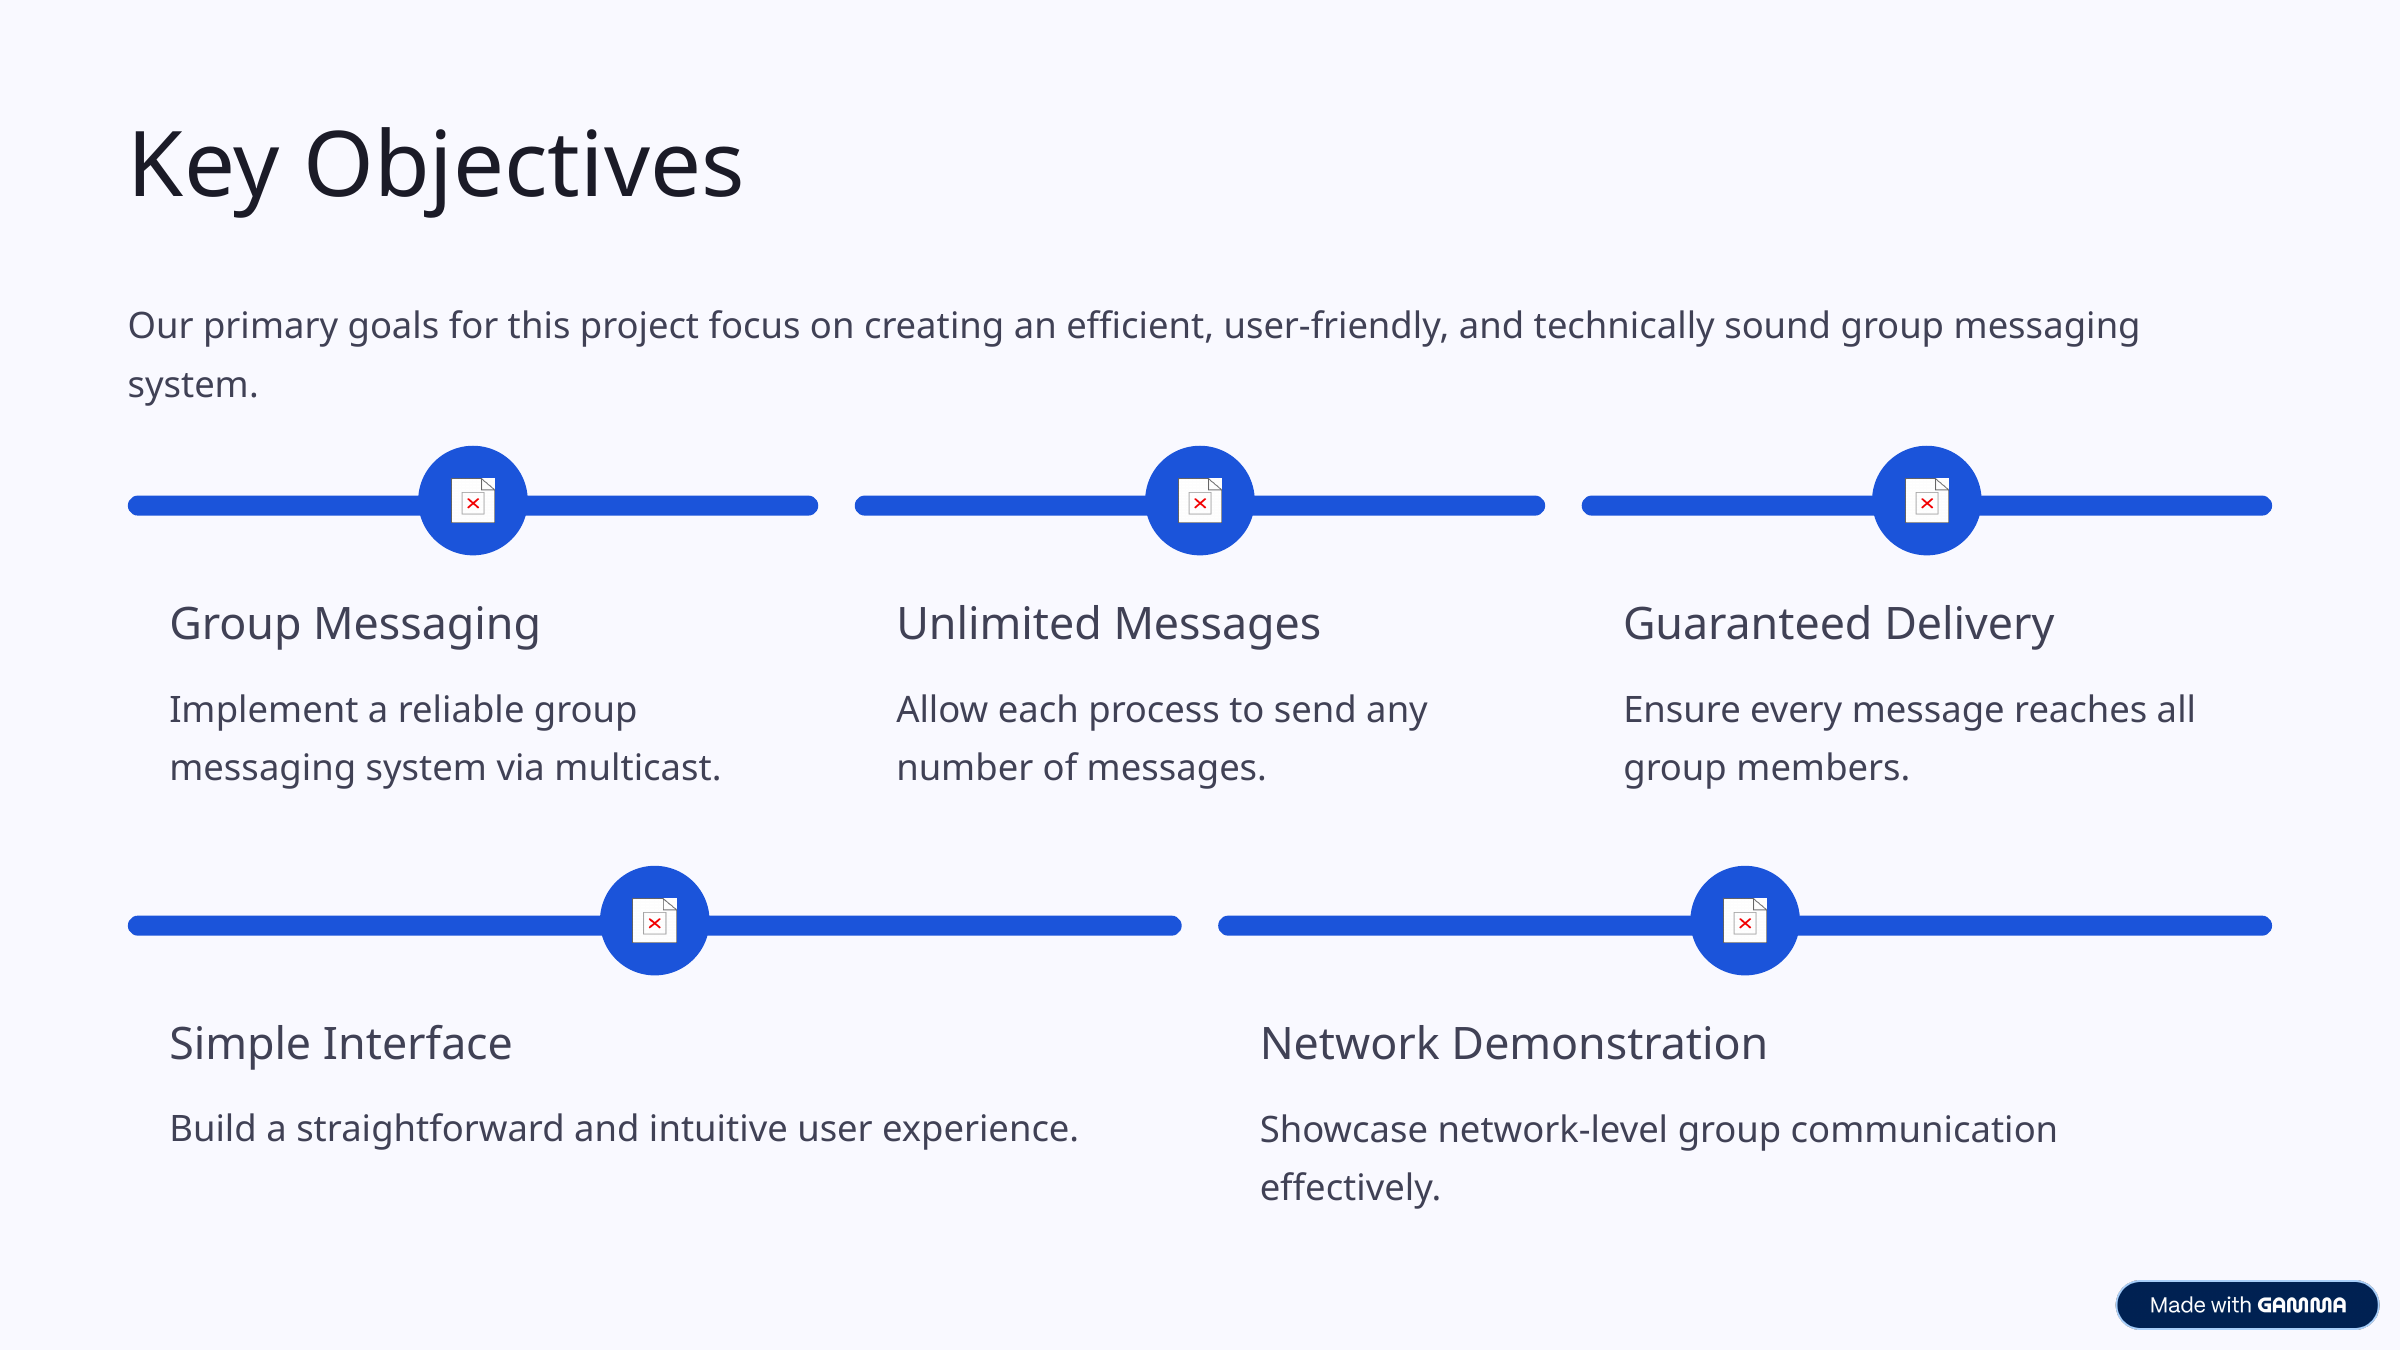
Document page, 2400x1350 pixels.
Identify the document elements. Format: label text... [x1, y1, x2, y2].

text_box [526, 495, 819, 516]
text_box [1581, 513, 2273, 830]
picture [1723, 898, 1767, 943]
text_box Network Demonstration [1259, 1011, 1810, 1069]
text_box Implement a reliable group messaging system via multicast. [169, 670, 777, 788]
text_box Our primary goals for this project focus on creating an efficient, user-friendly, and technically sound group messaging system. [127, 287, 2273, 405]
text_box Unlimited Messages [896, 591, 1354, 649]
picture [632, 898, 677, 943]
text_box Ensure every message reaches all group members. [1623, 670, 2231, 788]
text_box [418, 445, 528, 556]
text_box [708, 915, 1182, 936]
text_box [1218, 915, 1692, 936]
picture [451, 478, 495, 523]
text_box [854, 495, 1147, 516]
picture [2106, 1271, 2389, 1339]
text_box [127, 933, 1182, 1250]
text_box [127, 495, 420, 516]
text_box Allow each process to send any number of messages. [896, 670, 1504, 788]
text_box [1799, 915, 2273, 936]
text_box [1872, 445, 1982, 556]
text_box Key Objectives [127, 100, 1042, 215]
text_box [599, 865, 710, 976]
text_box Guaranteed Delivery [1623, 591, 2086, 649]
text_box Group Messaging [169, 591, 626, 649]
picture [1904, 478, 1949, 523]
text_box Build a straightforward and intuitive user experience. [169, 1090, 1141, 1150]
text_box [1218, 933, 2273, 1250]
text_box [1690, 865, 1800, 976]
text_box [1980, 495, 2273, 516]
text_box [854, 513, 1546, 830]
text_box [1253, 495, 1546, 516]
text_box [127, 513, 819, 830]
picture [1177, 478, 1222, 523]
text_box [1145, 445, 1255, 556]
text_box Showcase network-level group communication effectively. [1259, 1090, 2231, 1208]
text_box [1581, 495, 1873, 516]
text_box Simple Interface [169, 1011, 626, 1069]
text_box [127, 915, 601, 936]
